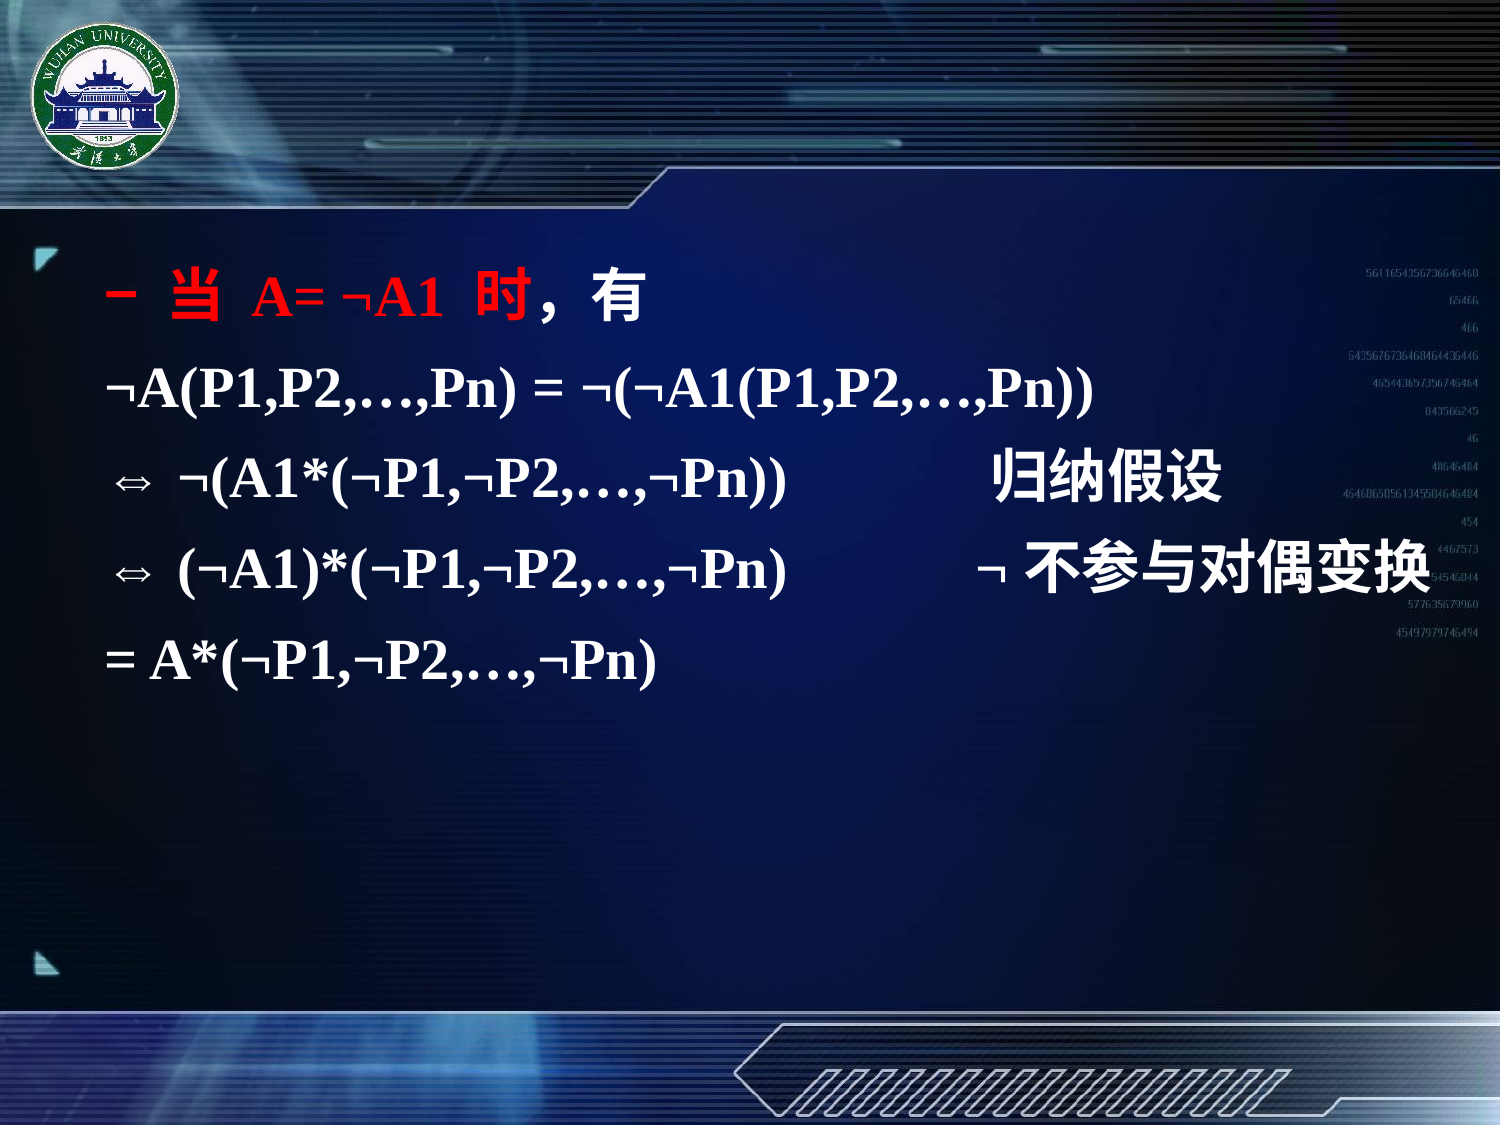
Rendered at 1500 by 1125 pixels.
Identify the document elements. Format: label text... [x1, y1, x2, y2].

text_box − 当 A= ¬A1 时，有 ¬A(P1,P2,…,Pn) = ¬(¬A1(P1,P2,…,Pn)) ⇔ ¬(A1*(¬P1,¬P2,…,¬Pn)) 归纳假设 ⇔ (¬A1)*(¬P1,¬P2,…,¬Pn) ¬不参与对偶变换 = A*(¬P1,¬P2,…,¬Pn) [89, 229, 1454, 699]
